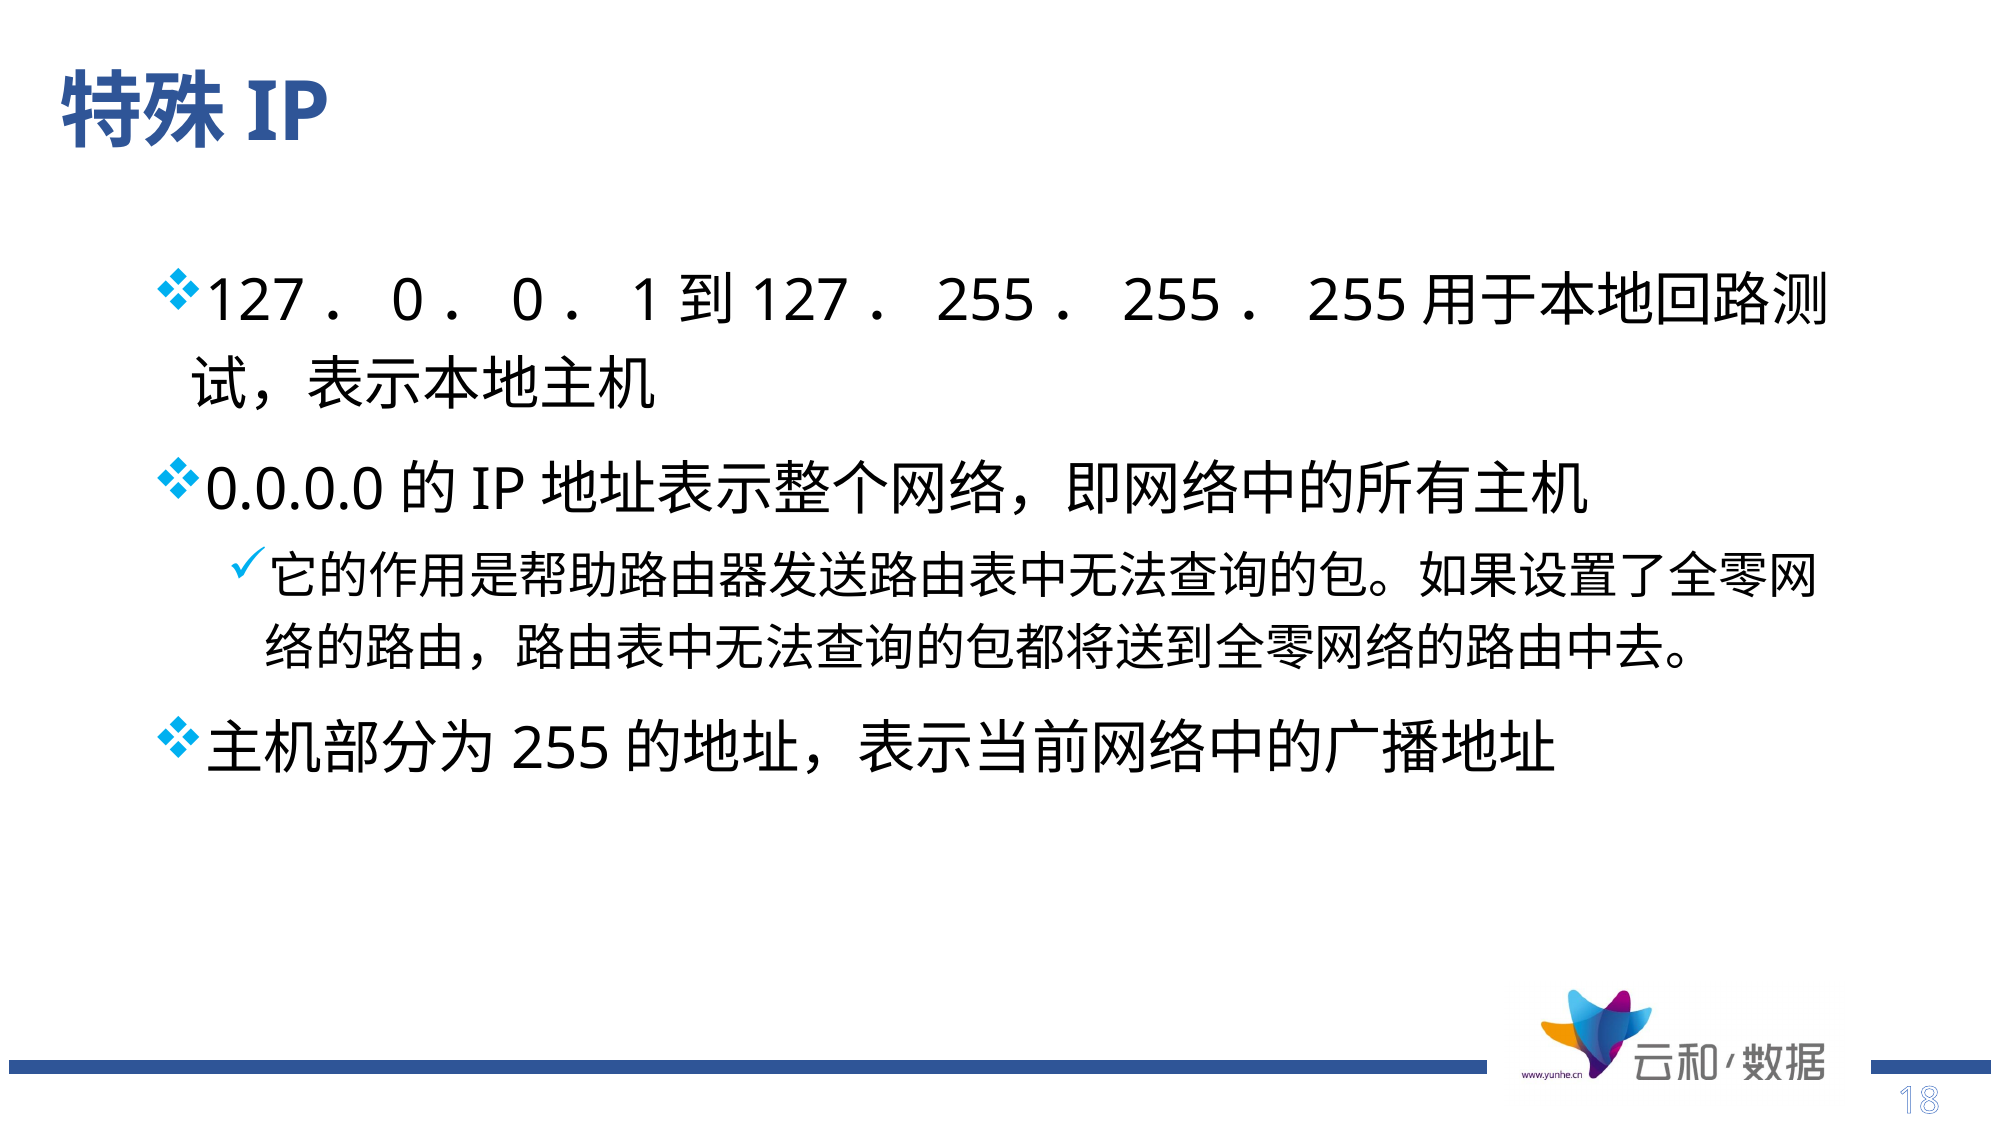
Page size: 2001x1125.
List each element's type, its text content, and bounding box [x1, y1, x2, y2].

picture [1504, 981, 1845, 1106]
list 127．0．0．1到127．255．255．255用于本地回路测试，表示本地主机 0.0.0.0的IP地址表示整个网络，即网络中的所有主机 它的作用是帮助路由器发送路由表中无法查询的包。如果设置了全零网络的路由，路由表中无法查询的包都将送到全零网络的路由中去。 主机部分为255的地址，表示当前网络中的广播地址 [137, 240, 1863, 955]
title 特殊IP [44, 4, 1770, 222]
